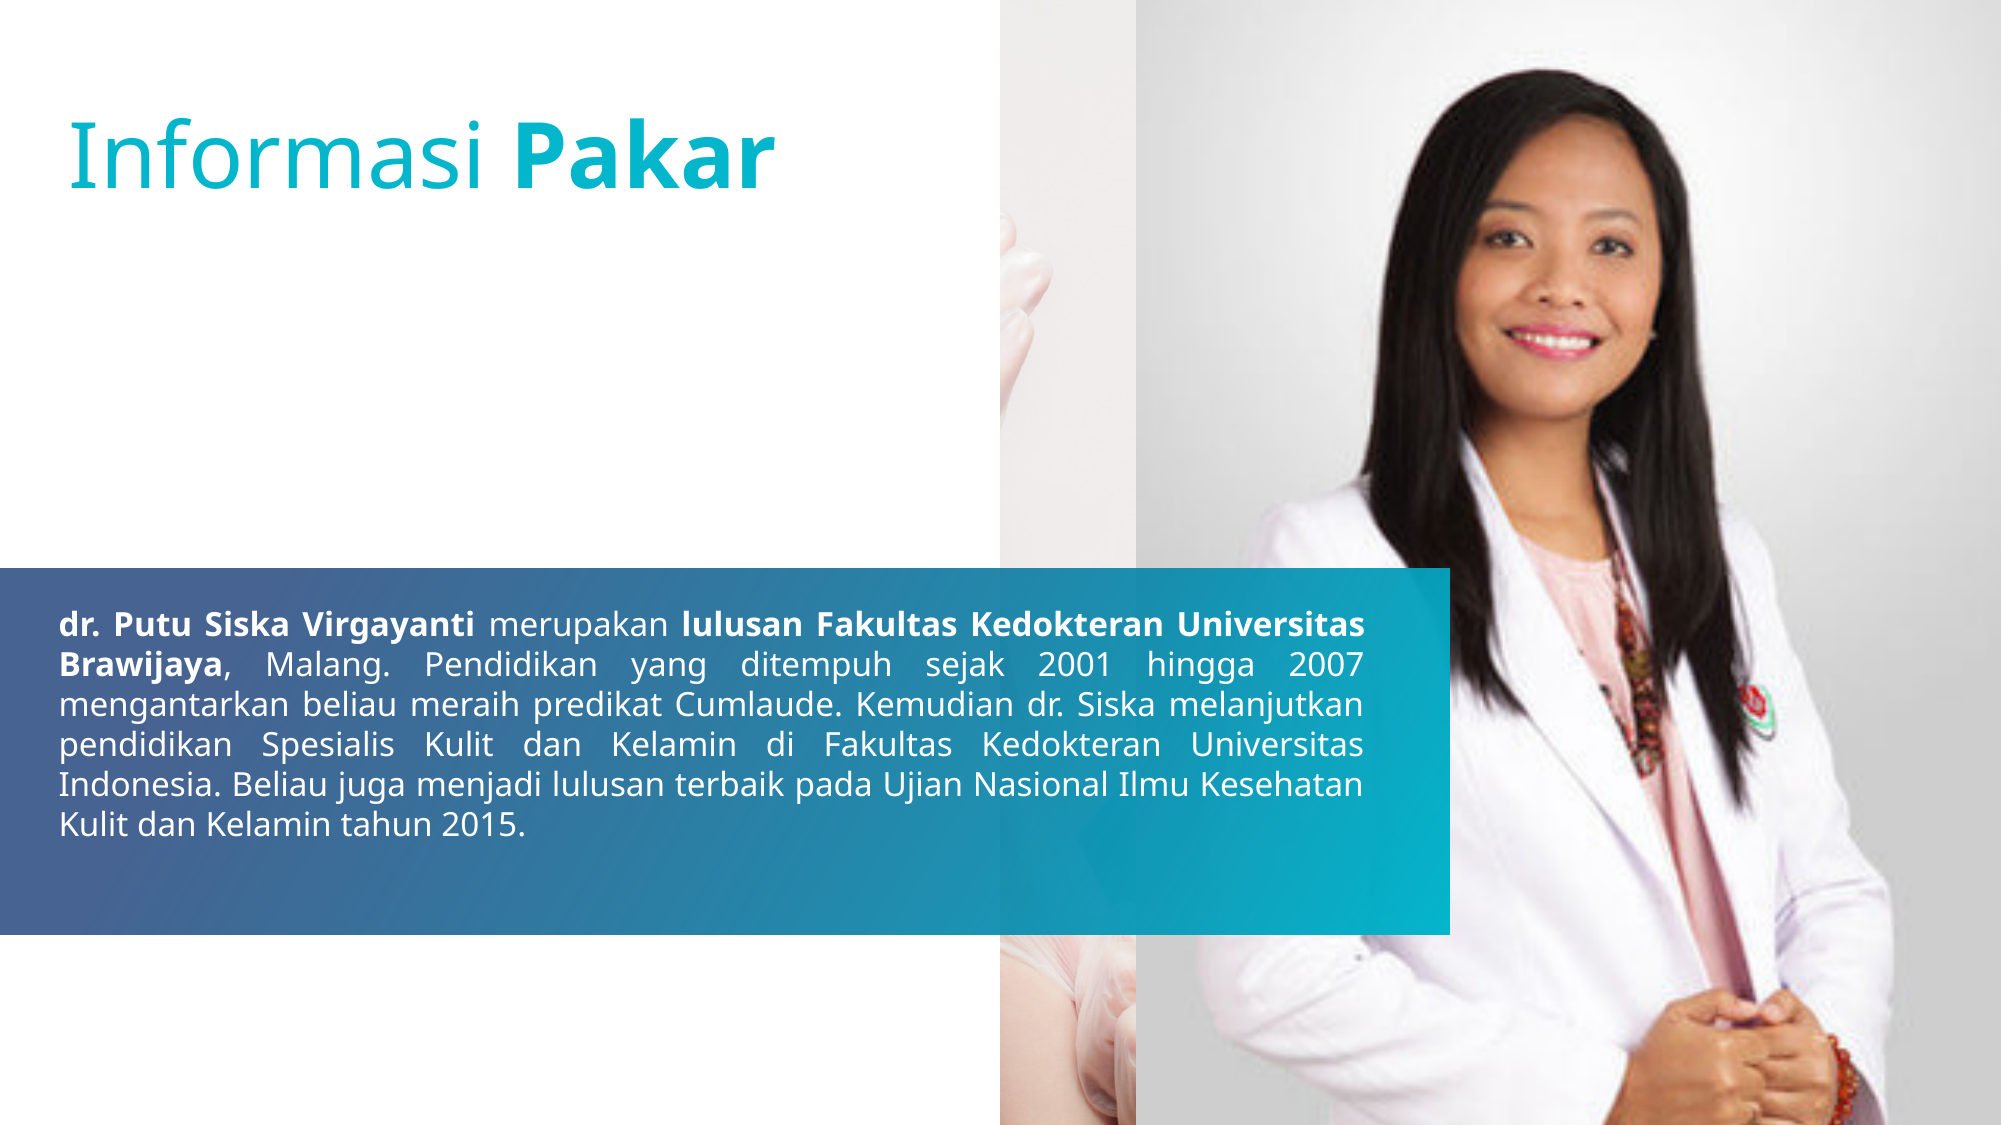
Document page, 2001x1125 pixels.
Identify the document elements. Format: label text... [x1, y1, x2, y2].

picture [999, 0, 2001, 1125]
text_box [0, 568, 999, 935]
text_box dr. Putu Siska Virgayanti merupakan lulusan Fakultas Kedokteran Universitas Brawijaya, Malang. Pendidikan yang ditempuh sejak 2001 hingga 2007 mengantarkan beliau meraih predikat Cumlaude. Kemudian dr. Siska melanjutkan pendidikan Spesialis Kulit dan Kelamin di Fakultas Kedokteran Universitas Indonesia. Beliau juga menjadi lulusan terbaik pada Ujian Nasional Ilmu Kesehatan Kulit dan Kelamin tahun 2015. [43, 596, 999, 851]
text_box Informasi Pakar [54, 90, 880, 215]
